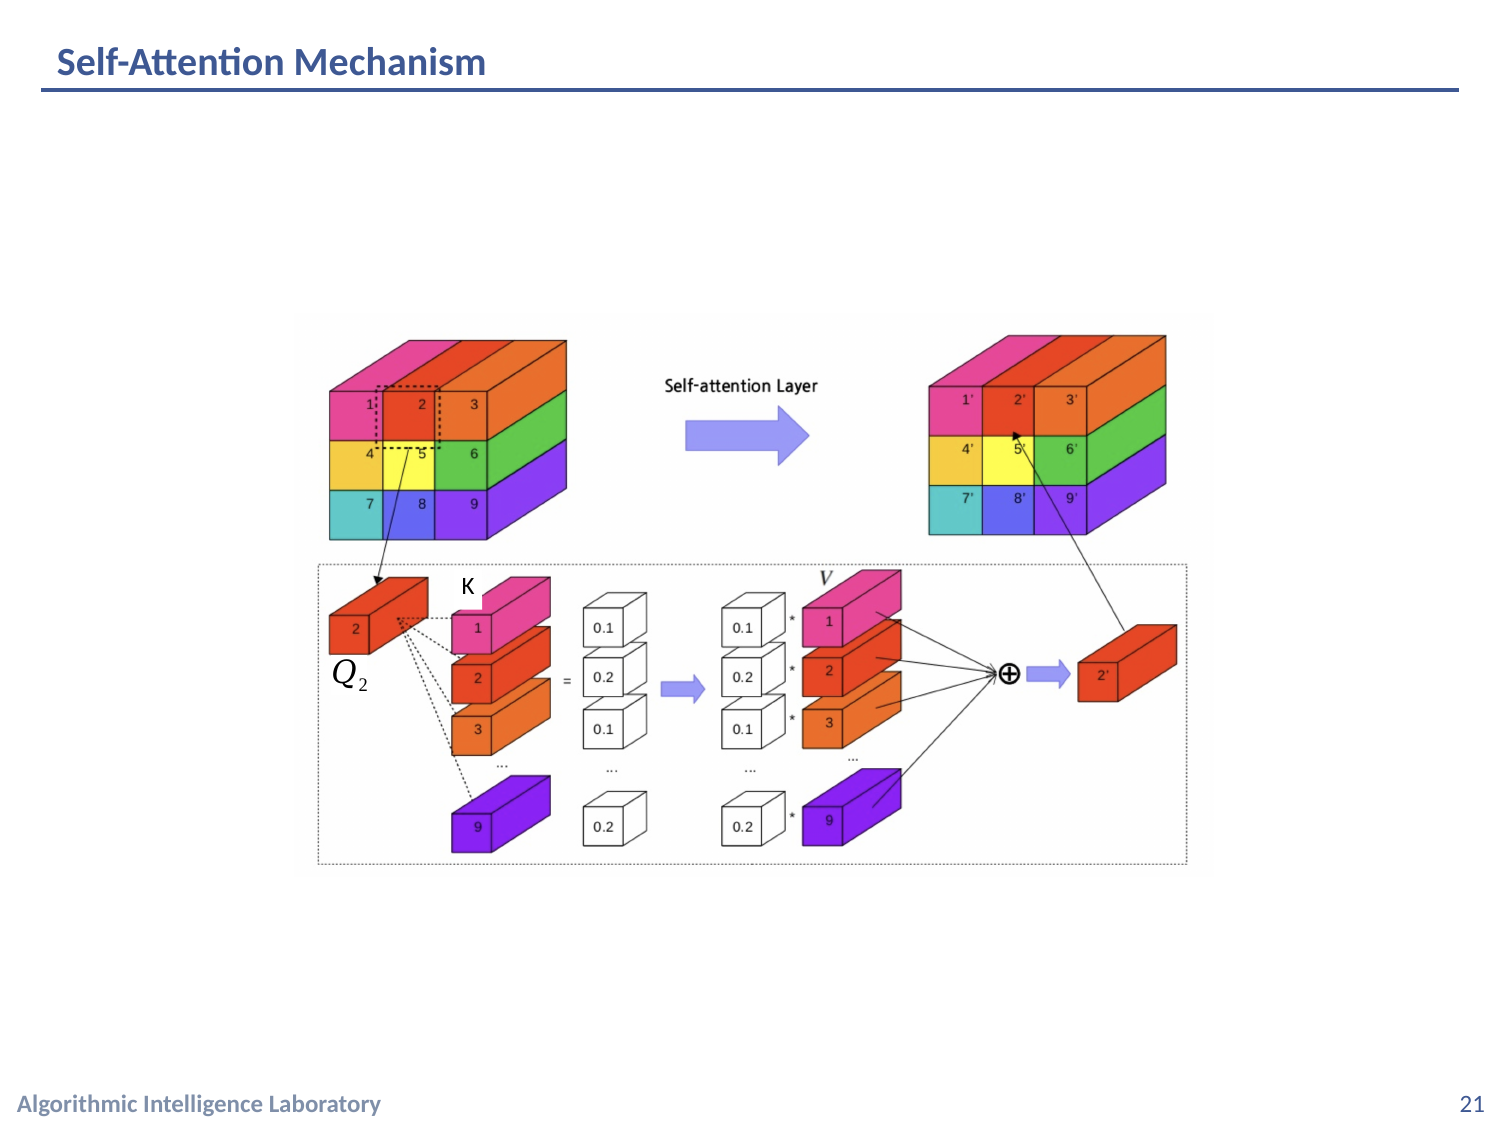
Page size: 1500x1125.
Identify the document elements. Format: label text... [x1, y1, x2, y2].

slide_number 21 [1428, 1079, 1500, 1125]
picture [294, 313, 1214, 877]
title Self-Attention Mechanism [41, 33, 1459, 92]
